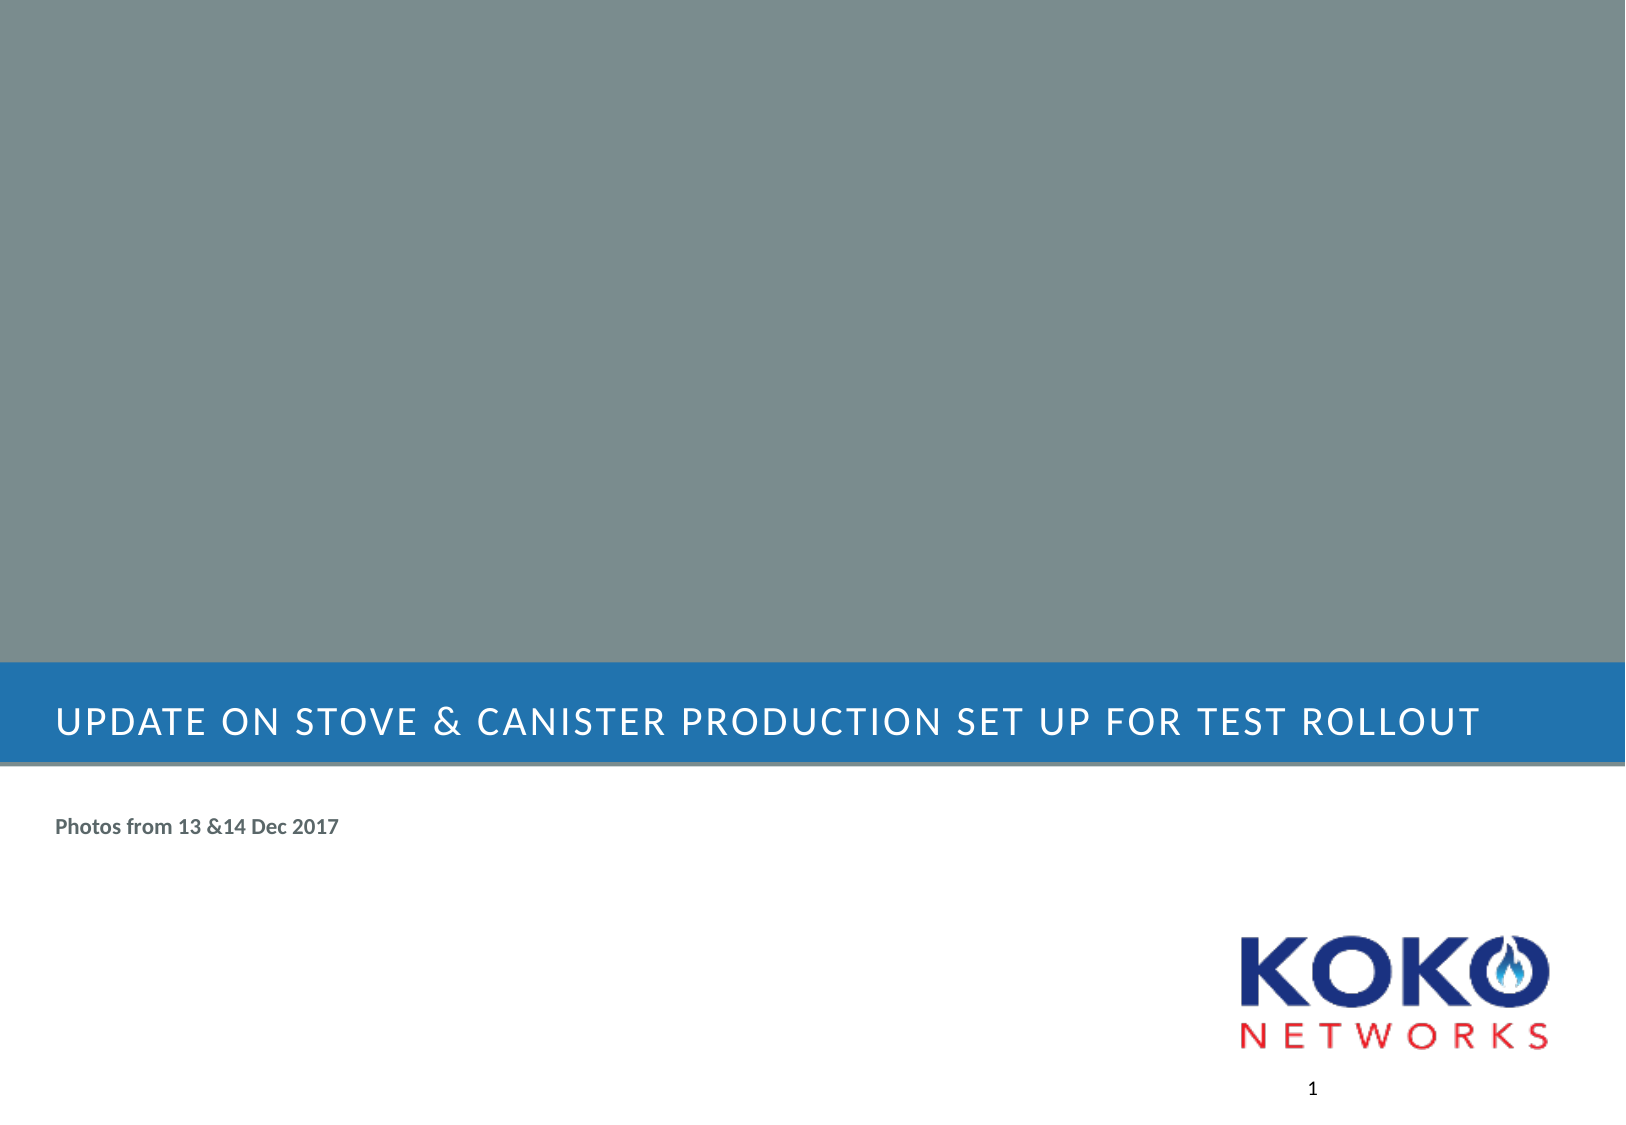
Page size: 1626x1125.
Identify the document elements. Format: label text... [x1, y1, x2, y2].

title Update on Stove & Canister Production SET UP for Test Rollout [40, 675, 1555, 763]
picture [1181, 861, 1602, 1125]
slide_number 1 [1151, 1062, 1333, 1113]
subtitle Photos from 13 &14 Dec 2017 [40, 772, 1273, 898]
